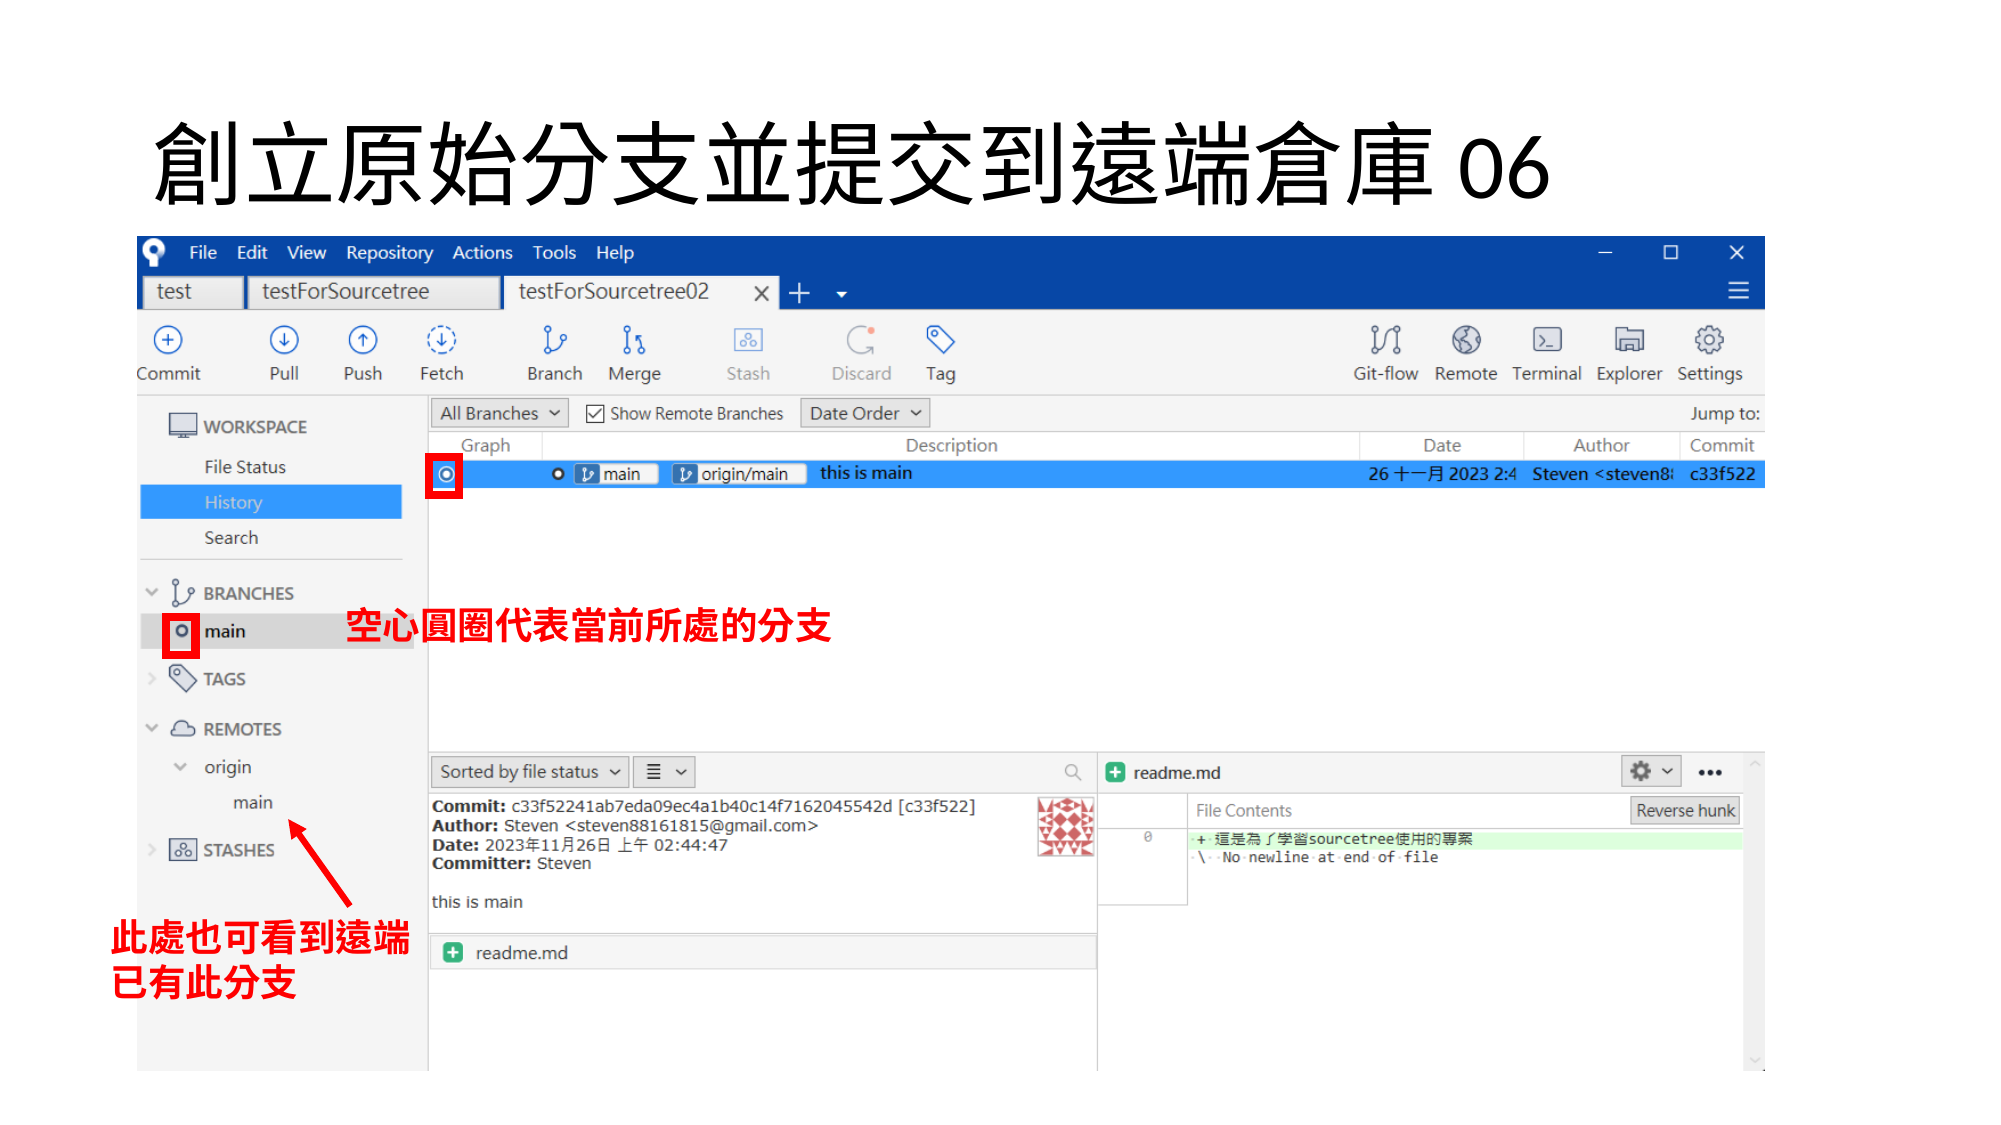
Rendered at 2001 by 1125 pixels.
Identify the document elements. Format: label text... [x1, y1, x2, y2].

title 創立原始分支並提交到遠端倉庫06 [137, 59, 1765, 236]
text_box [288, 819, 350, 907]
picture [137, 236, 1765, 1071]
text_box 此處也可看到遠端已有此分支 [95, 906, 137, 1011]
